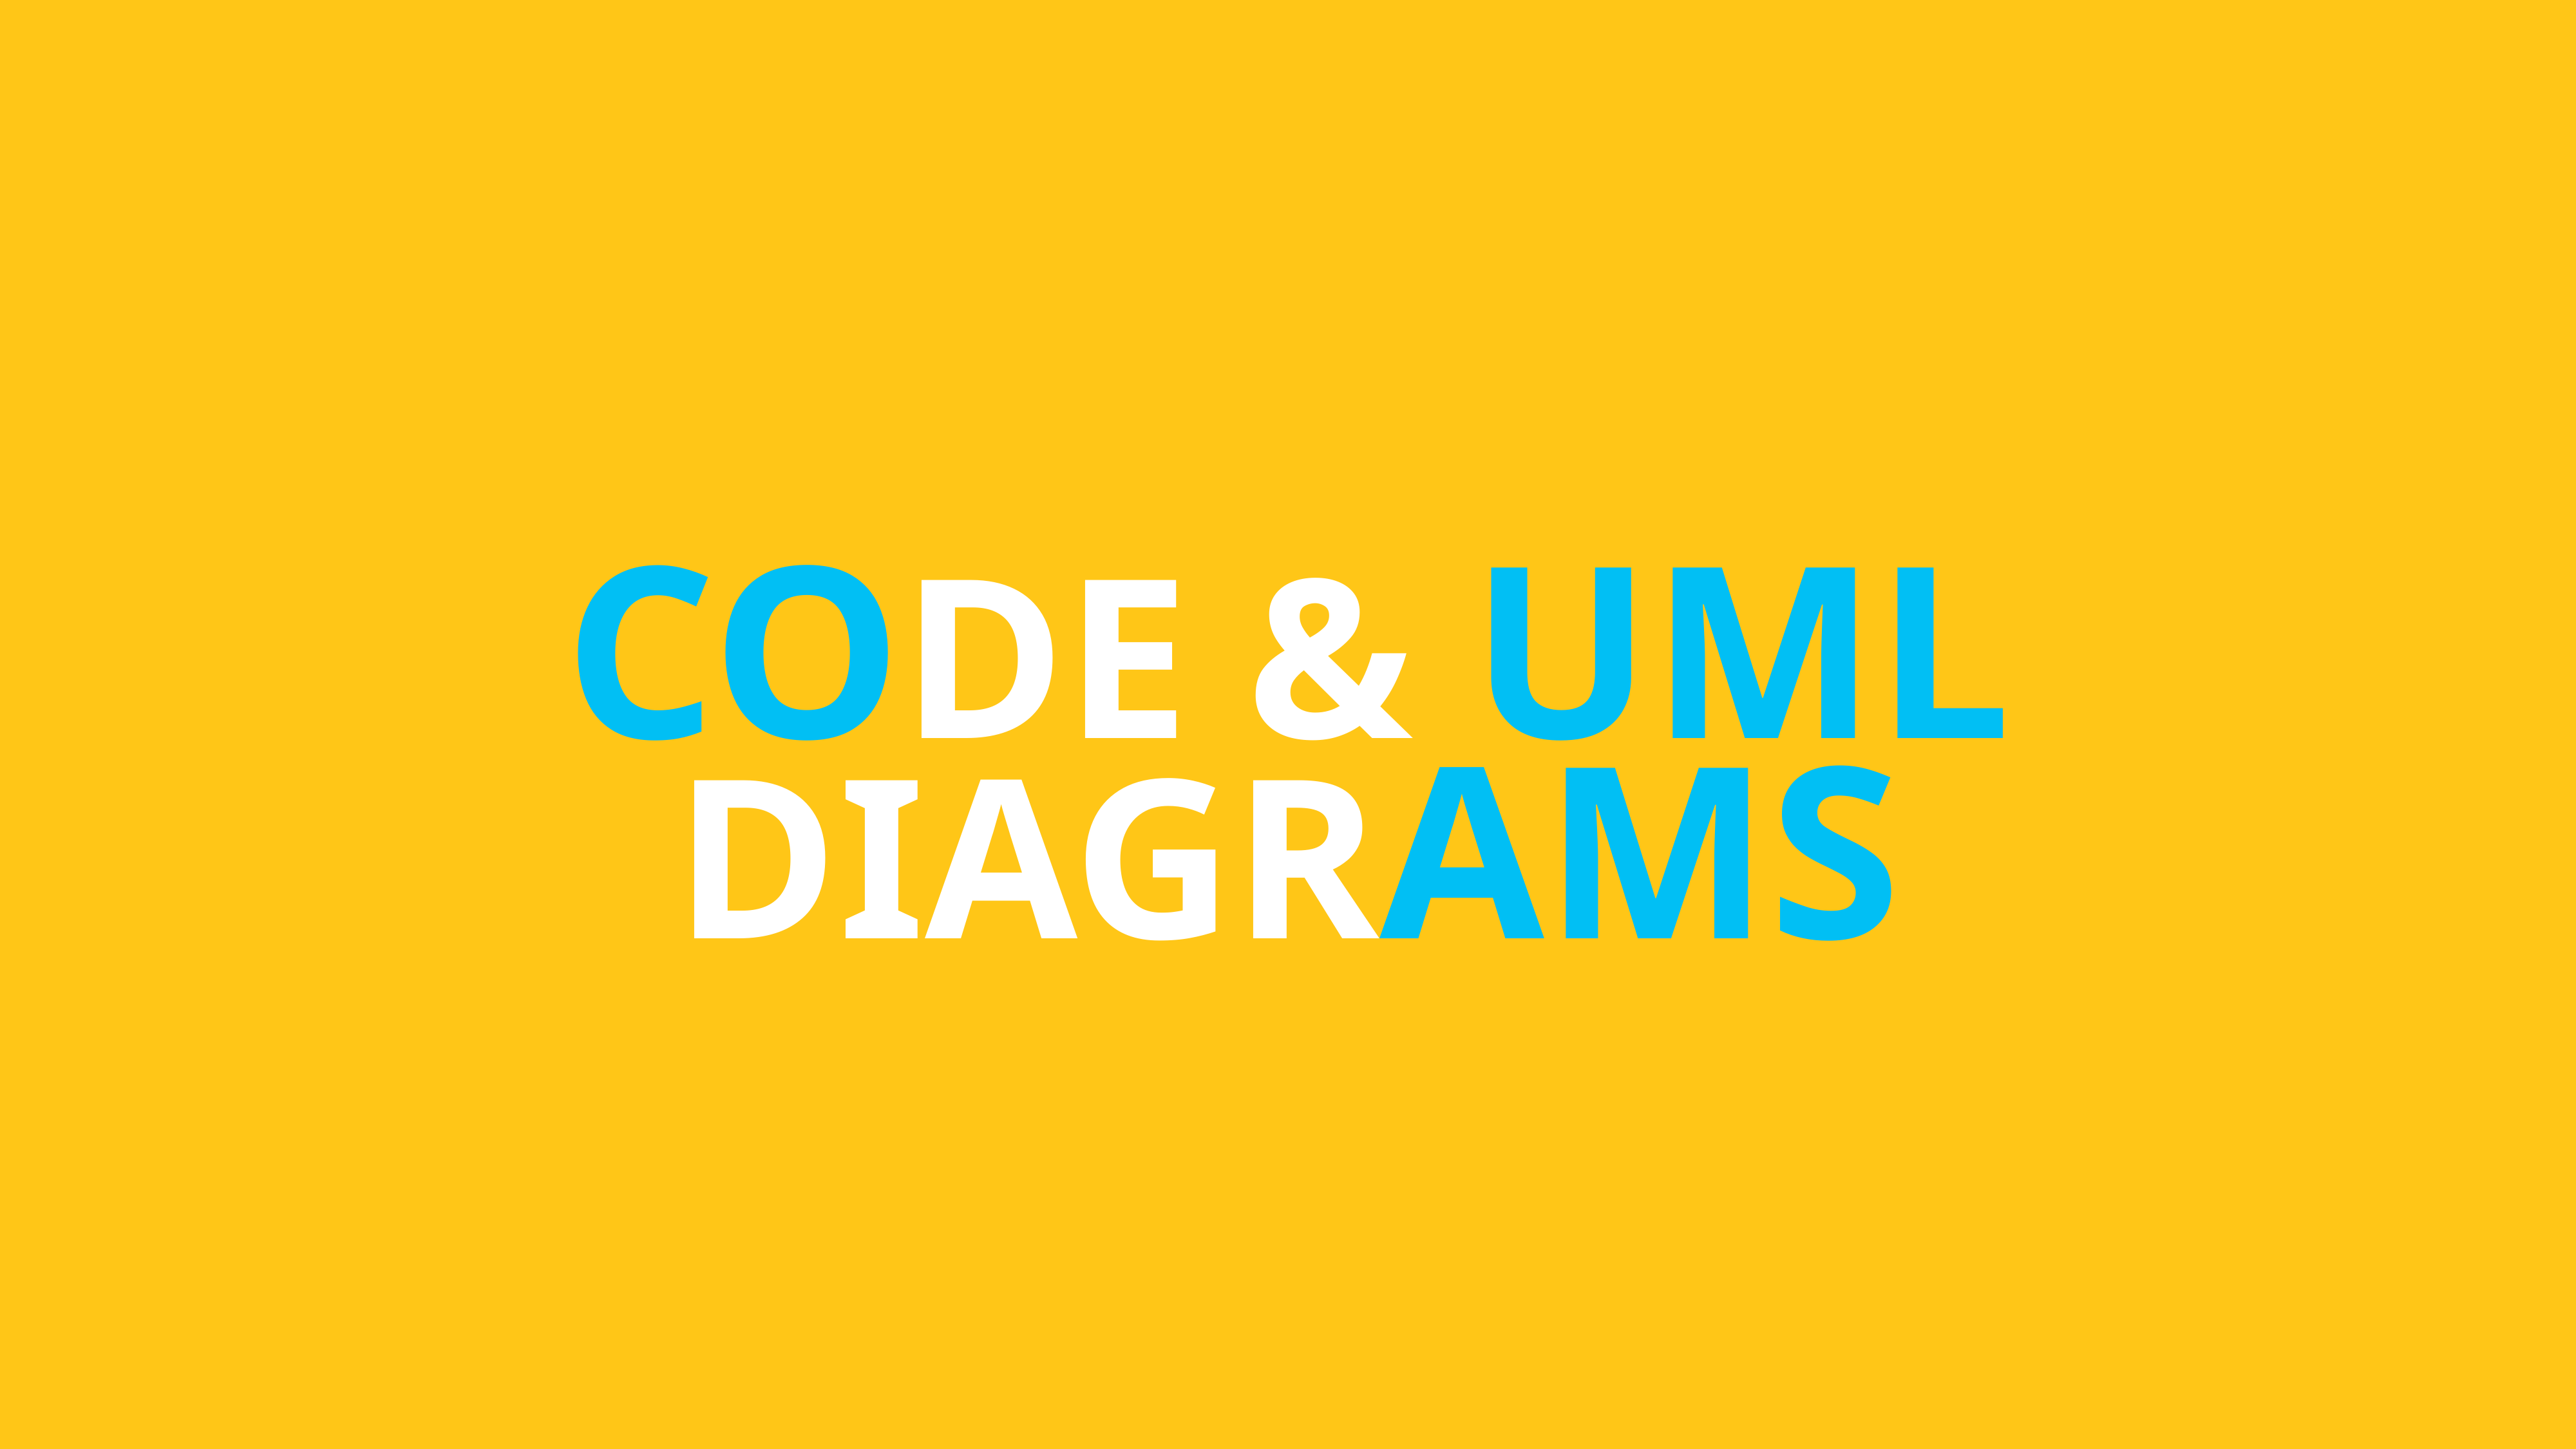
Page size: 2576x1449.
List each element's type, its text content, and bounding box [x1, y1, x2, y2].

list CODE & UML DIAGRAMS [129, 464, 2447, 985]
